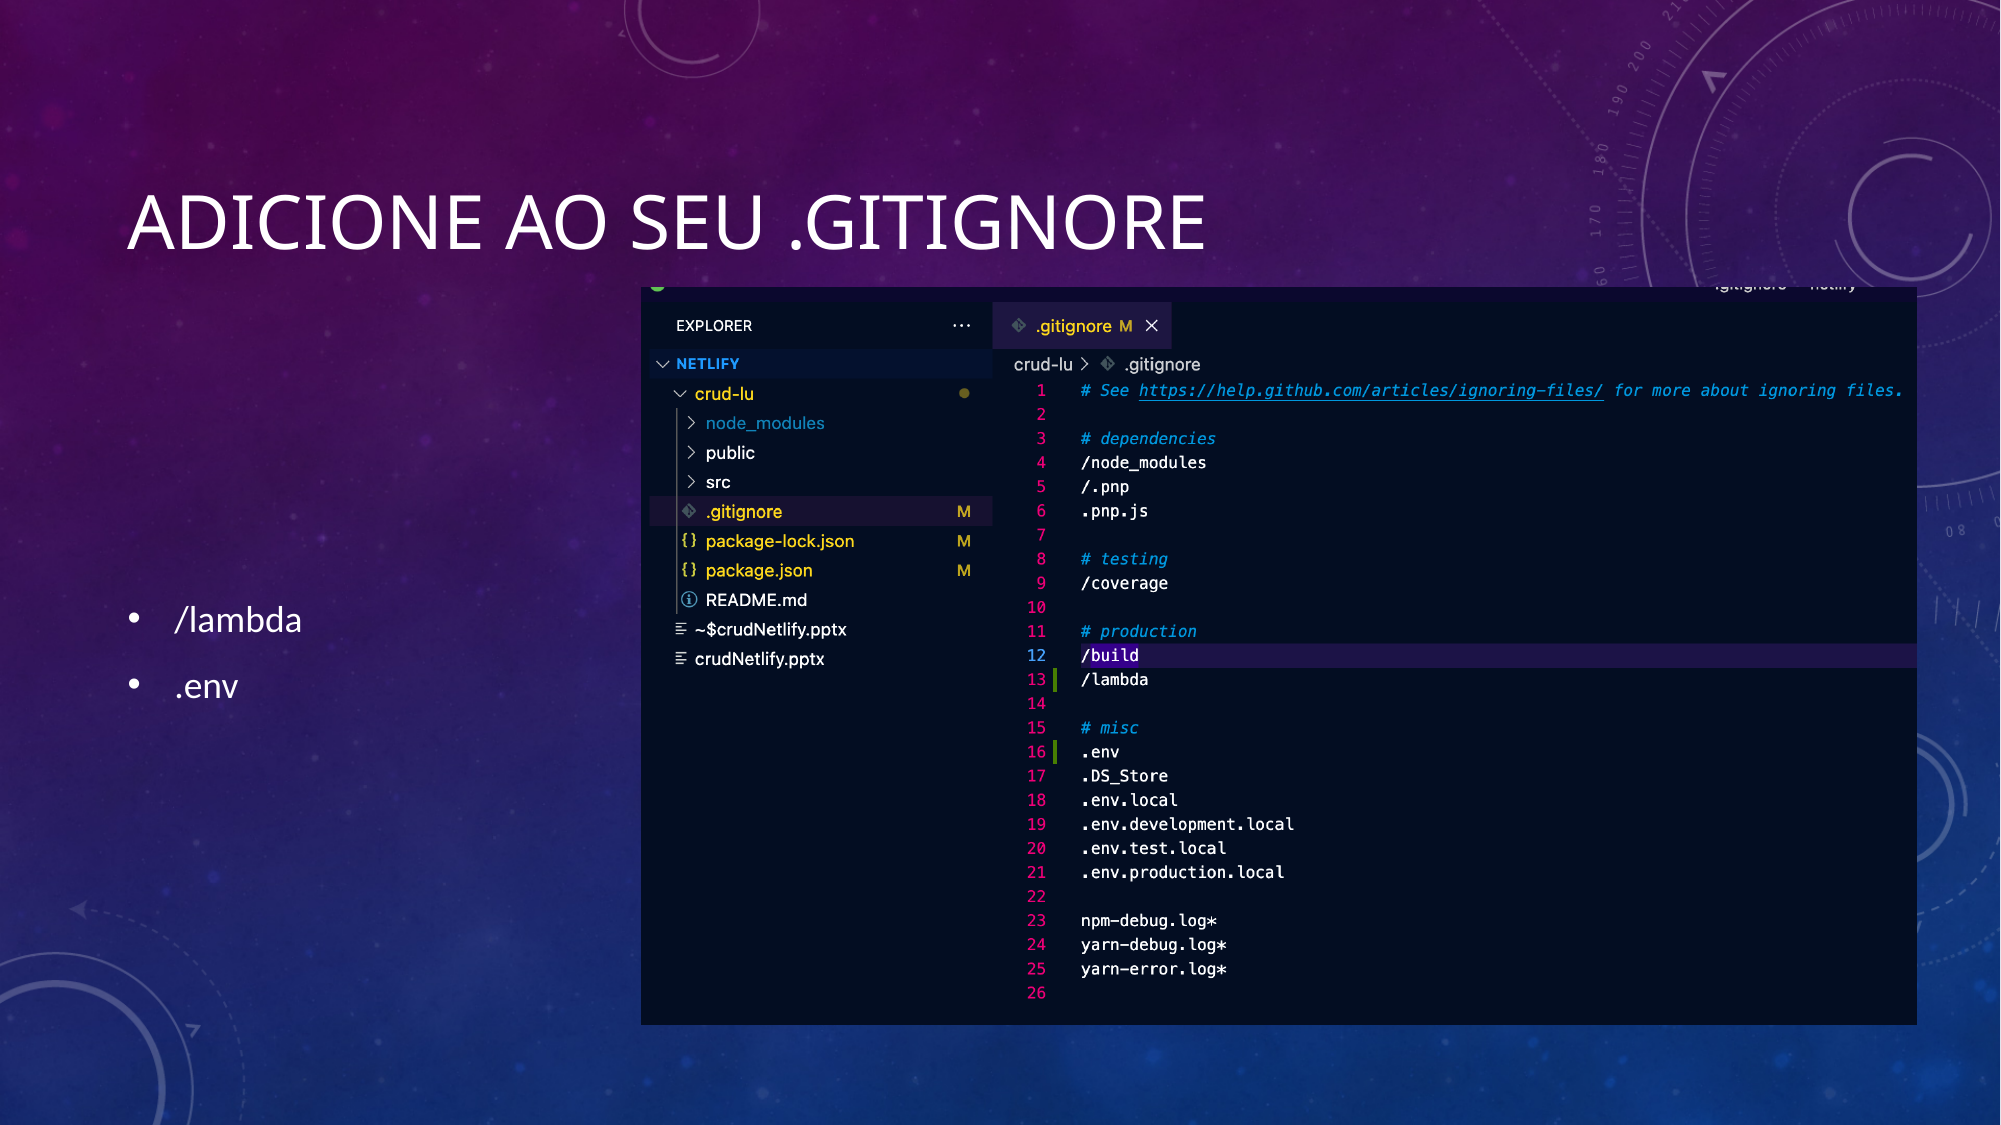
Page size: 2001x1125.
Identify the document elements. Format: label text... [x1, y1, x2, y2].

title Adicione ao seu .gitignore [112, 99, 1775, 339]
list /lambda .env [112, 351, 635, 950]
picture [0, 0, 2001, 1125]
